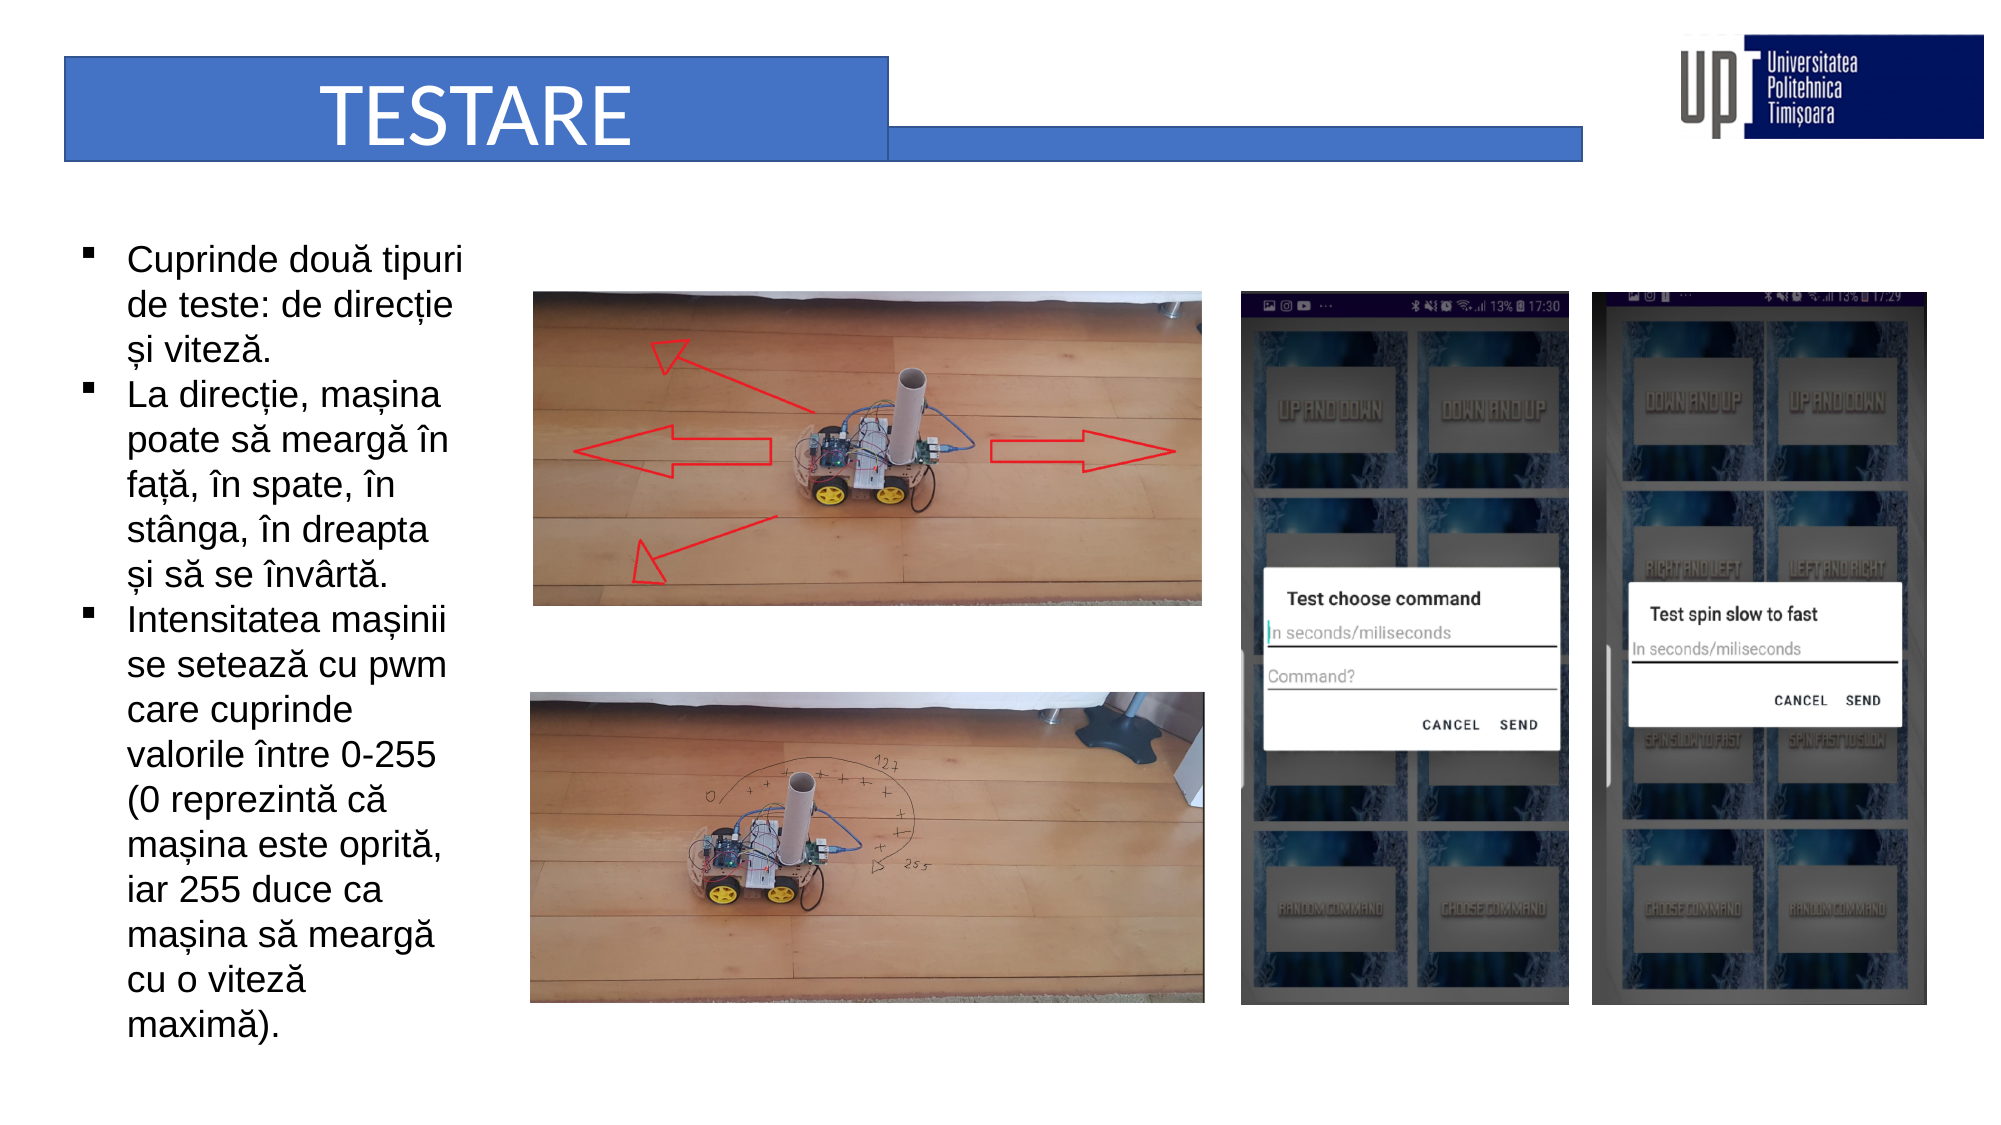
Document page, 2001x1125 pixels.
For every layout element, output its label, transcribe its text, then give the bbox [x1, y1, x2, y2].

text_box [889, 126, 1583, 162]
picture [530, 691, 1205, 1005]
text_box Cuprinde două tipuri de teste: de direcție și viteză. La direcție, mașina poate să meargă în față, în spate, în stânga, în dreapta și să se învârtă. Intensitatea mașinii se setează cu pwm care cuprinde valorile între 0-255 (0 reprezintă că mașina este oprită, iar 255 duce ca mașina să meargă cu o viteză maximă). [65, 227, 480, 1053]
picture [1681, 34, 1984, 139]
picture [533, 291, 1202, 606]
picture [1592, 292, 1927, 1005]
text_box TESTARE [64, 56, 889, 162]
picture [1241, 291, 1569, 1005]
